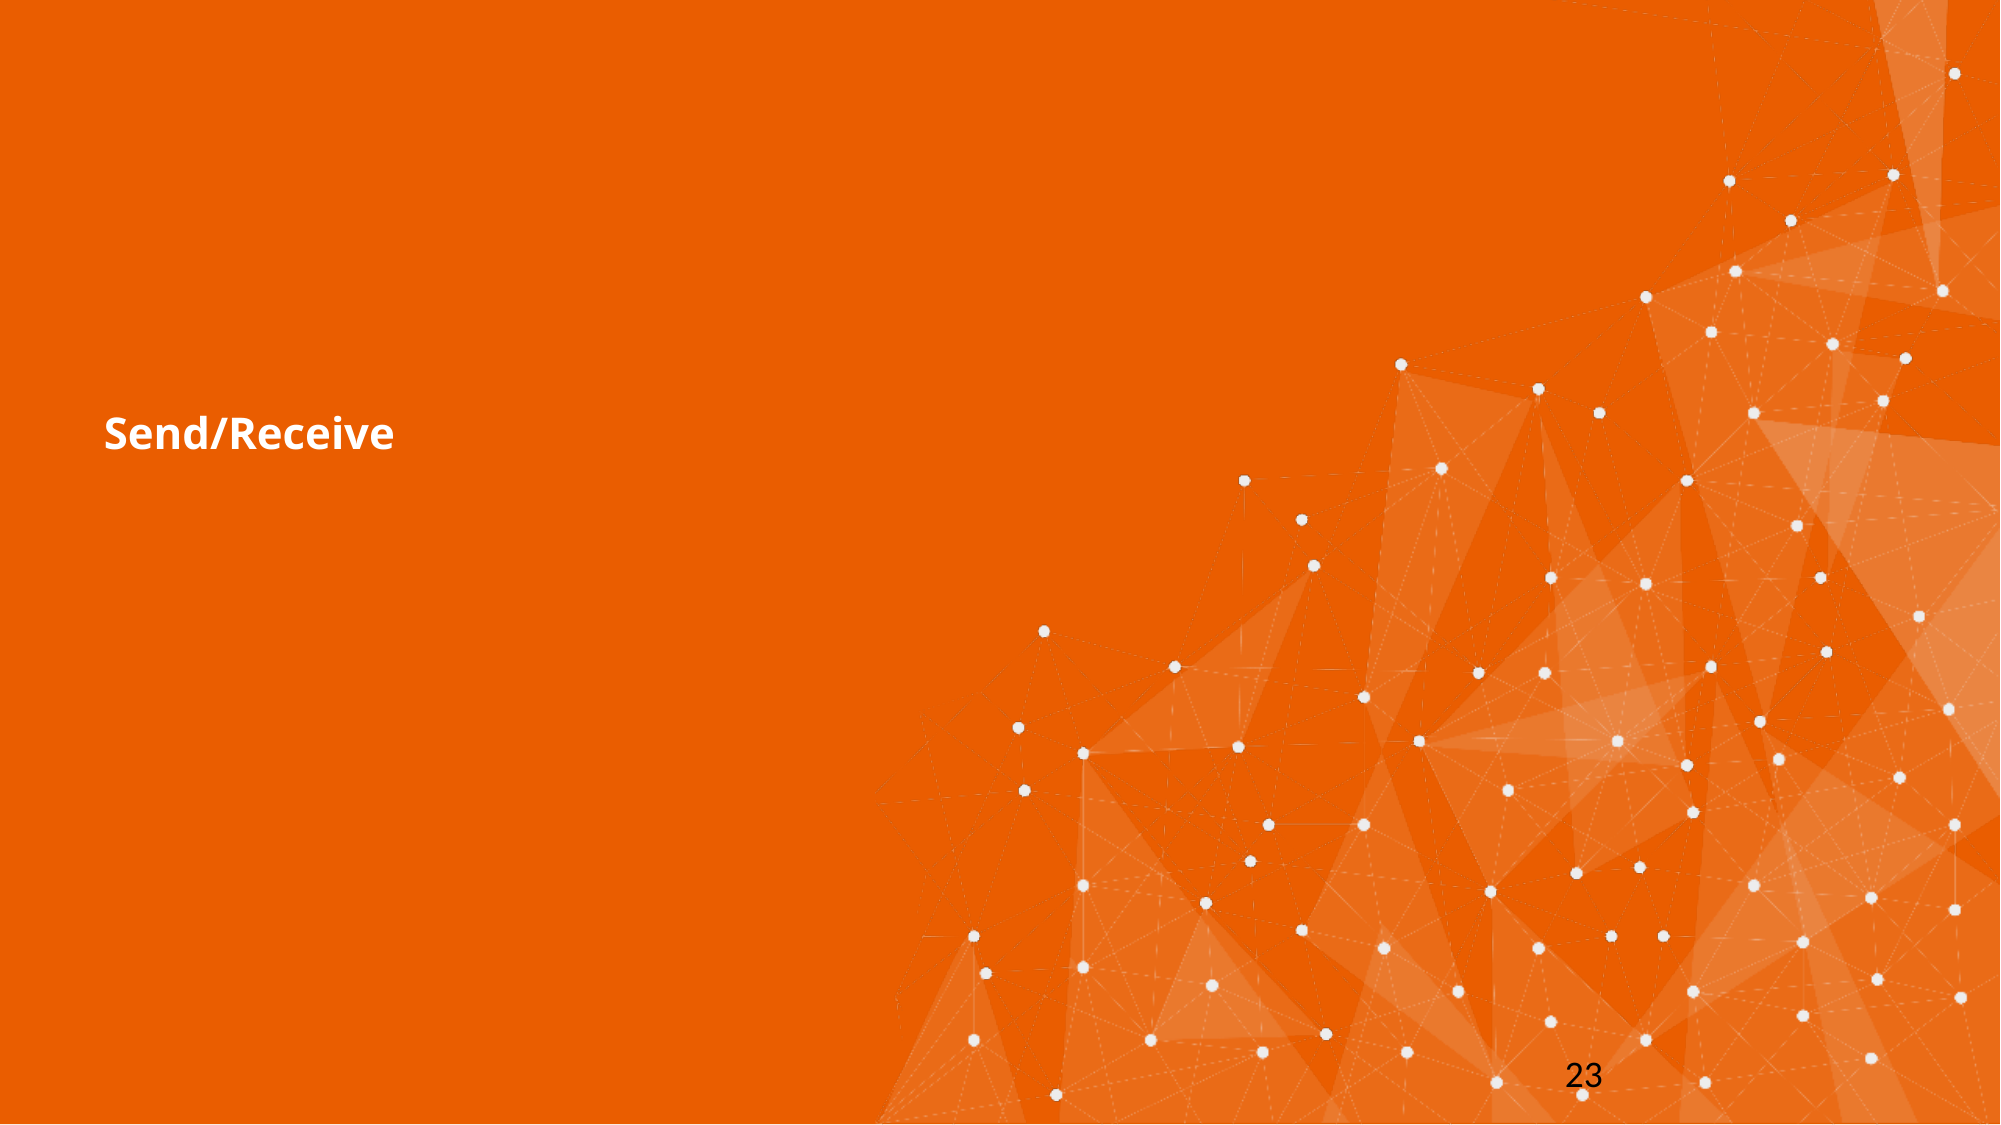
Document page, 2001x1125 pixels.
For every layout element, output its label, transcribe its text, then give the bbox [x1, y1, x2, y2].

picture [875, 0, 2000, 1125]
slide_number 23 [1550, 1042, 2000, 1103]
title Send/Receive [88, 397, 1814, 473]
